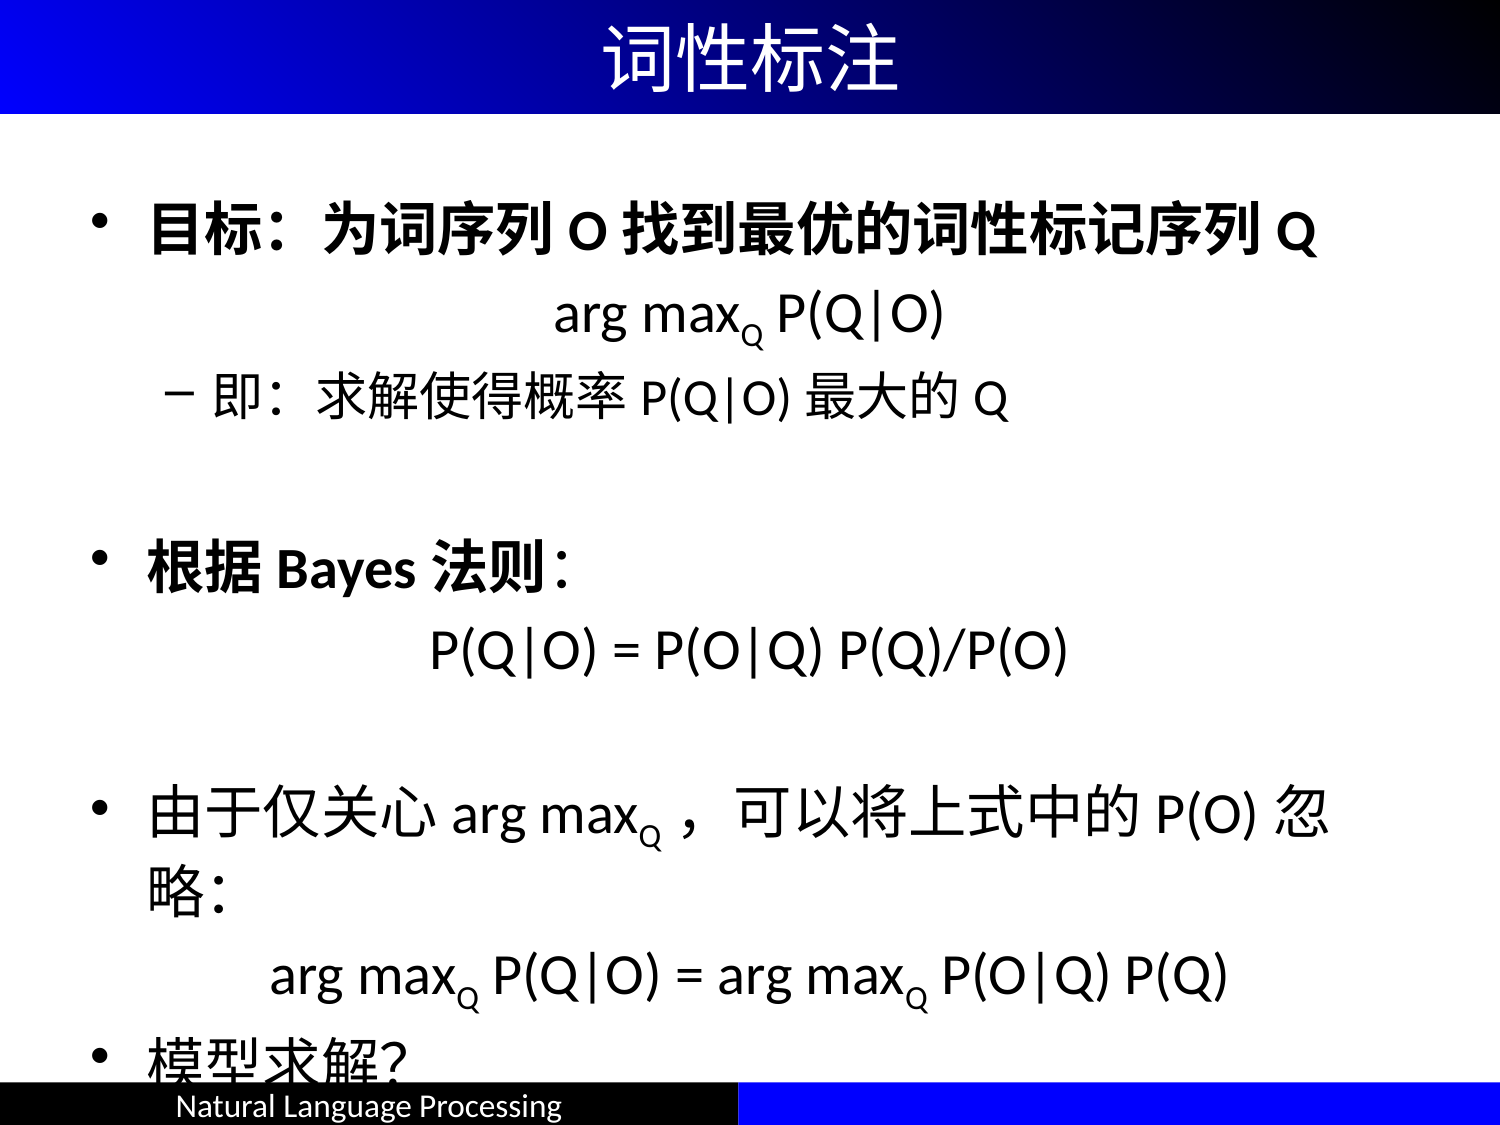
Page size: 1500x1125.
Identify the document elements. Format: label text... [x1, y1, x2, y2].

list 目标：为词序列O找到最优的词性标记序列Q arg maxQ P(Q|O) 即：求解使得概率P(Q|O)最大的Q 根据Bayes法则： P(Q|O) = P(O|Q) P(Q)/P(O) 由于仅关心arg maxQ，可以将上式中的P(O)忽略： arg maxQ P(Q|O) = arg maxQ P(O|Q) P(Q) 模型求解？ [74, 184, 1426, 1006]
title 词性标注 [0, 0, 1500, 115]
